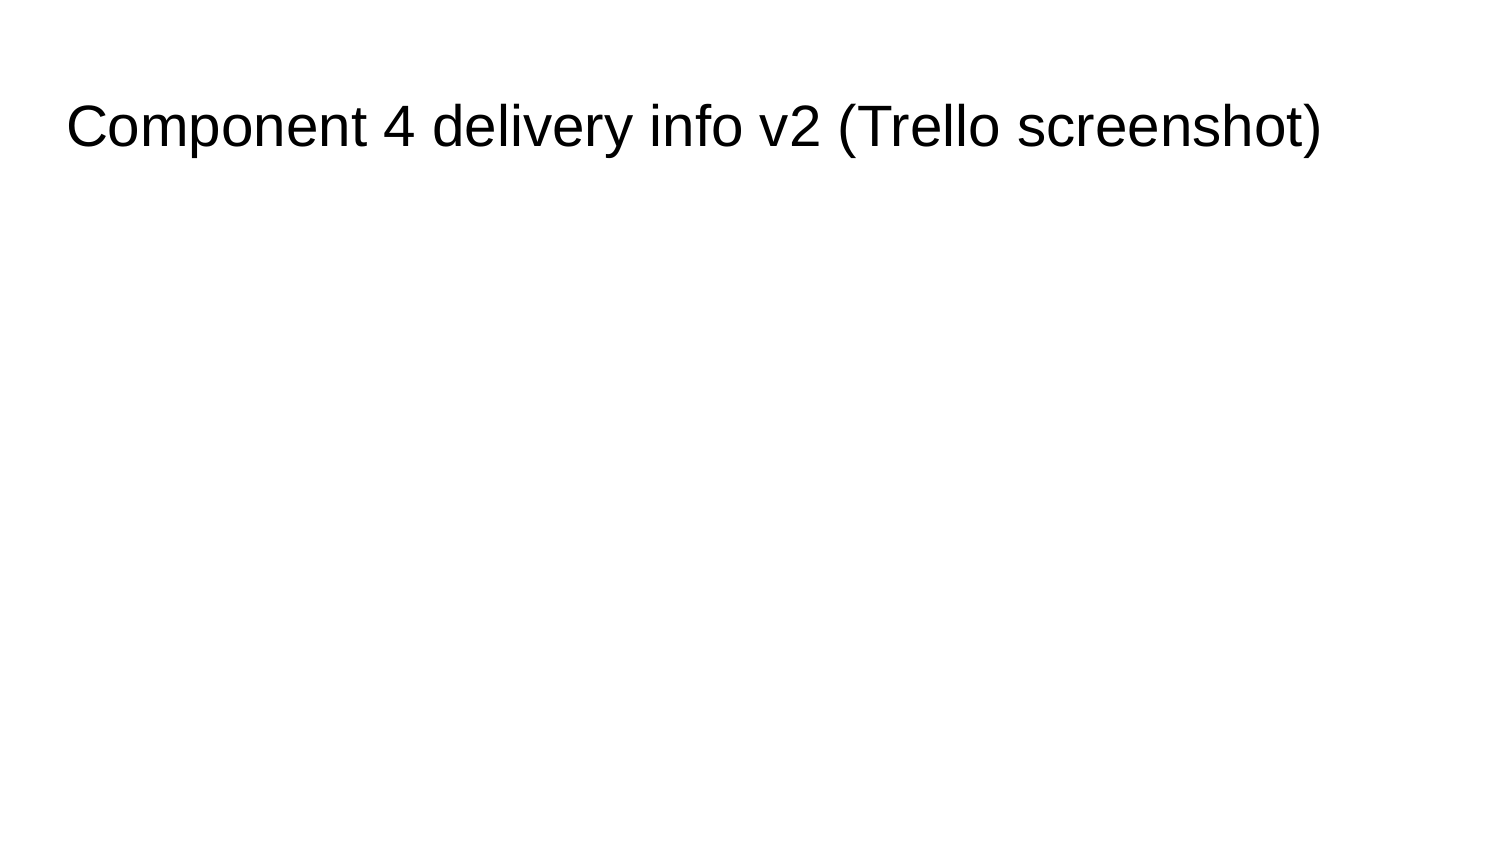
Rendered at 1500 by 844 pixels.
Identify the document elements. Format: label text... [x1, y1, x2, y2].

title Component 4 delivery info v2 (Trello screenshot) [51, 72, 1449, 167]
